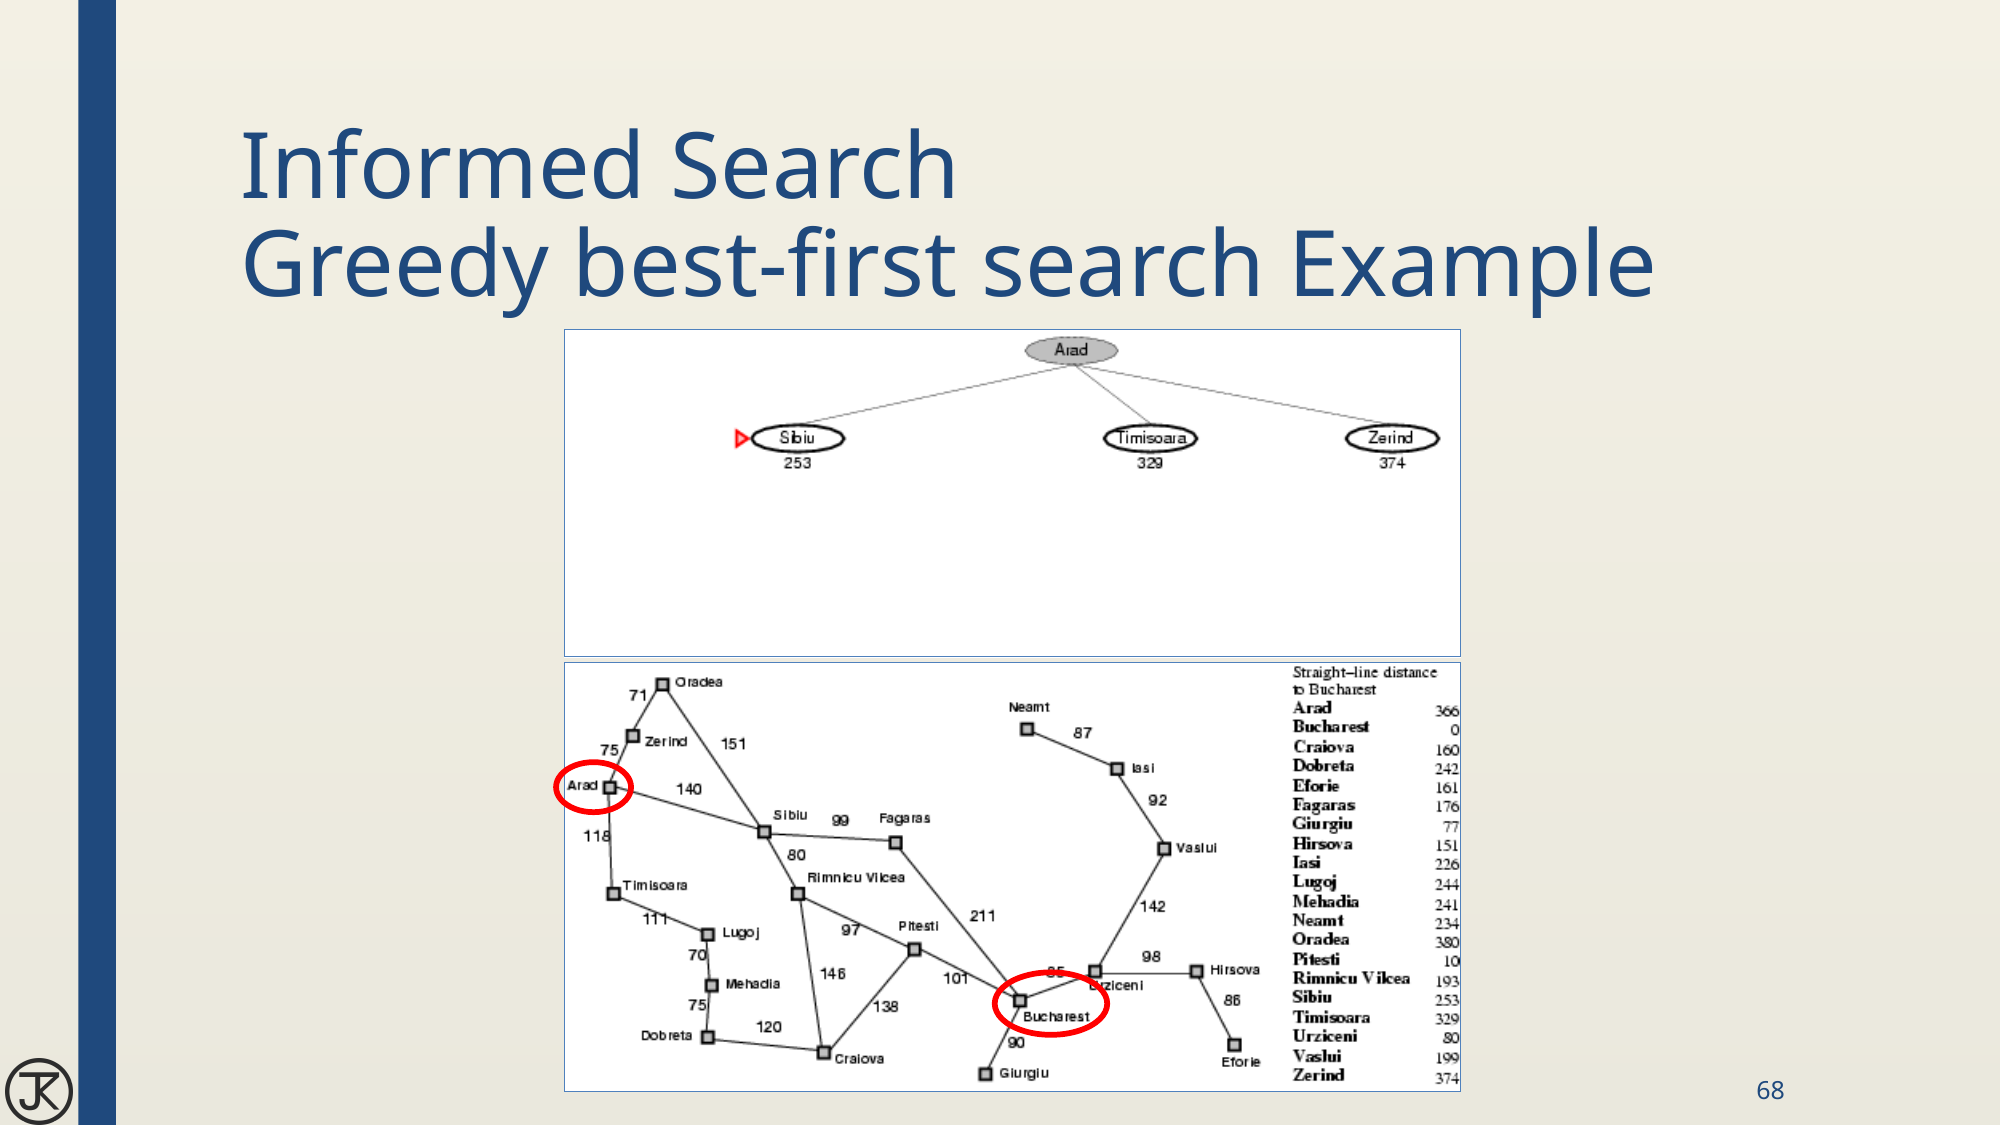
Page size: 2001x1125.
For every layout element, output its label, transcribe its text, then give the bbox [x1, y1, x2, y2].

text_box [553, 768, 564, 807]
picture [564, 329, 1461, 658]
picture [564, 662, 1461, 1092]
picture [5, 1058, 73, 1125]
title Informed Search Greedy best-first search Example [225, 112, 1800, 357]
slide_number 68 [1553, 1058, 1800, 1125]
